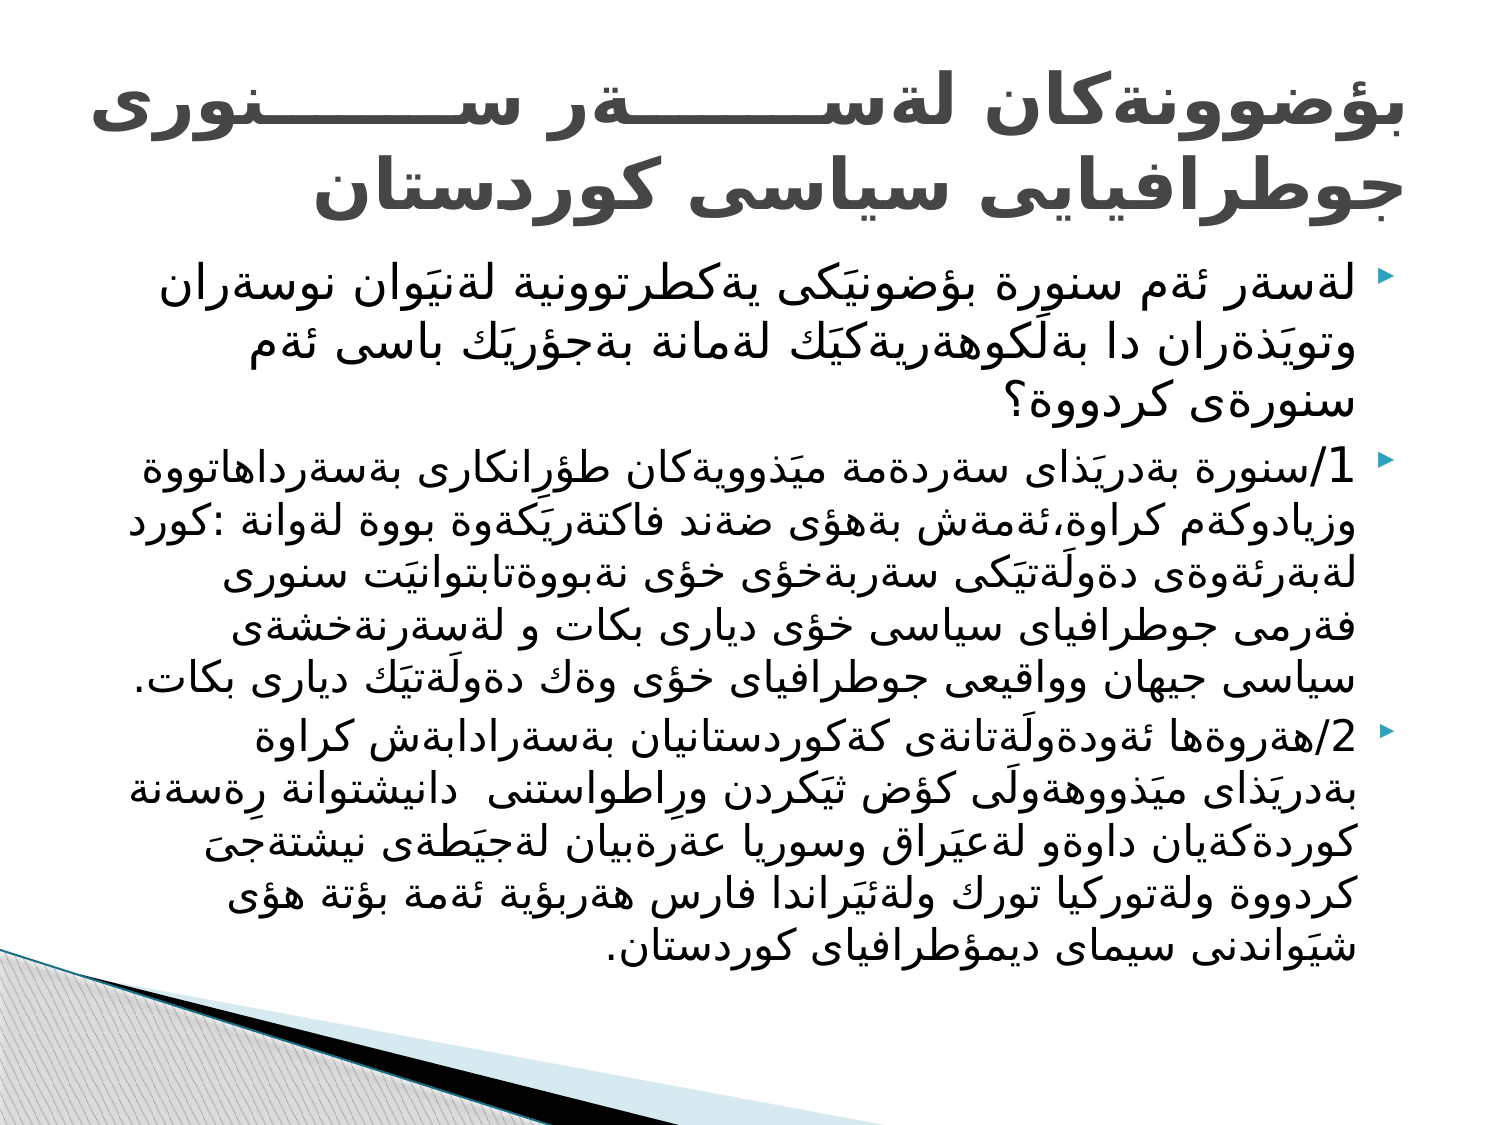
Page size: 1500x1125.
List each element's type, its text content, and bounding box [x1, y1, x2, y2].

title بؤضوونةكان لةسةر سنورى جوطرافيايى سياسى كوردستان [75, 45, 1425, 233]
list لةسةر ئةم سنورة بؤضونيَكى يةكطرتوونية لةنيَوان نوسةران وتويَذةران دا بةلَكوهةريةكيَك لةمانة بةجؤريَك باسى ئةم سنورةى كردووة؟ 1/سنورة بةدريَذاى سةردةمة ميَذوويةكان طؤرِانكارى بةسةرداهاتووة وزيادوكةم كراوة،ئةمةش بةهؤى ضةند فاكتةريَكةوة بووة لةوانة :كورد لةبةرئةوةى دةولَةتيَكى سةربةخؤى خؤى نةبووةتابتوانيَت سنورى فةرمى جوطرافياى سياسى خؤى ديارى بكات و لةسةرنةخشةى سياسى جيهان وواقيعى جوطرافياى خؤى وةك دةولَةتيَك ديارى بكات. 2/هةروةها ئةودةولَةتانةى كةكوردستانيان بةسةرادابةش كراوة بةدريَذاى ميَذووهةولَى كؤض ثيَكردن ورِاطواستنى دانيشتوانة رِةسةنة كوردةكةيان داوةو لةعيَراق وسوريا عةرةبيان لةجيَطةى نيشتةجىَ كردووة ولةتوركيا تورك ولةئيَراندا فارس هةربؤية ئةمة بؤتة هؤى شيَواندنى سيماى ديمؤطرافياى كوردستان. [75, 243, 1425, 986]
